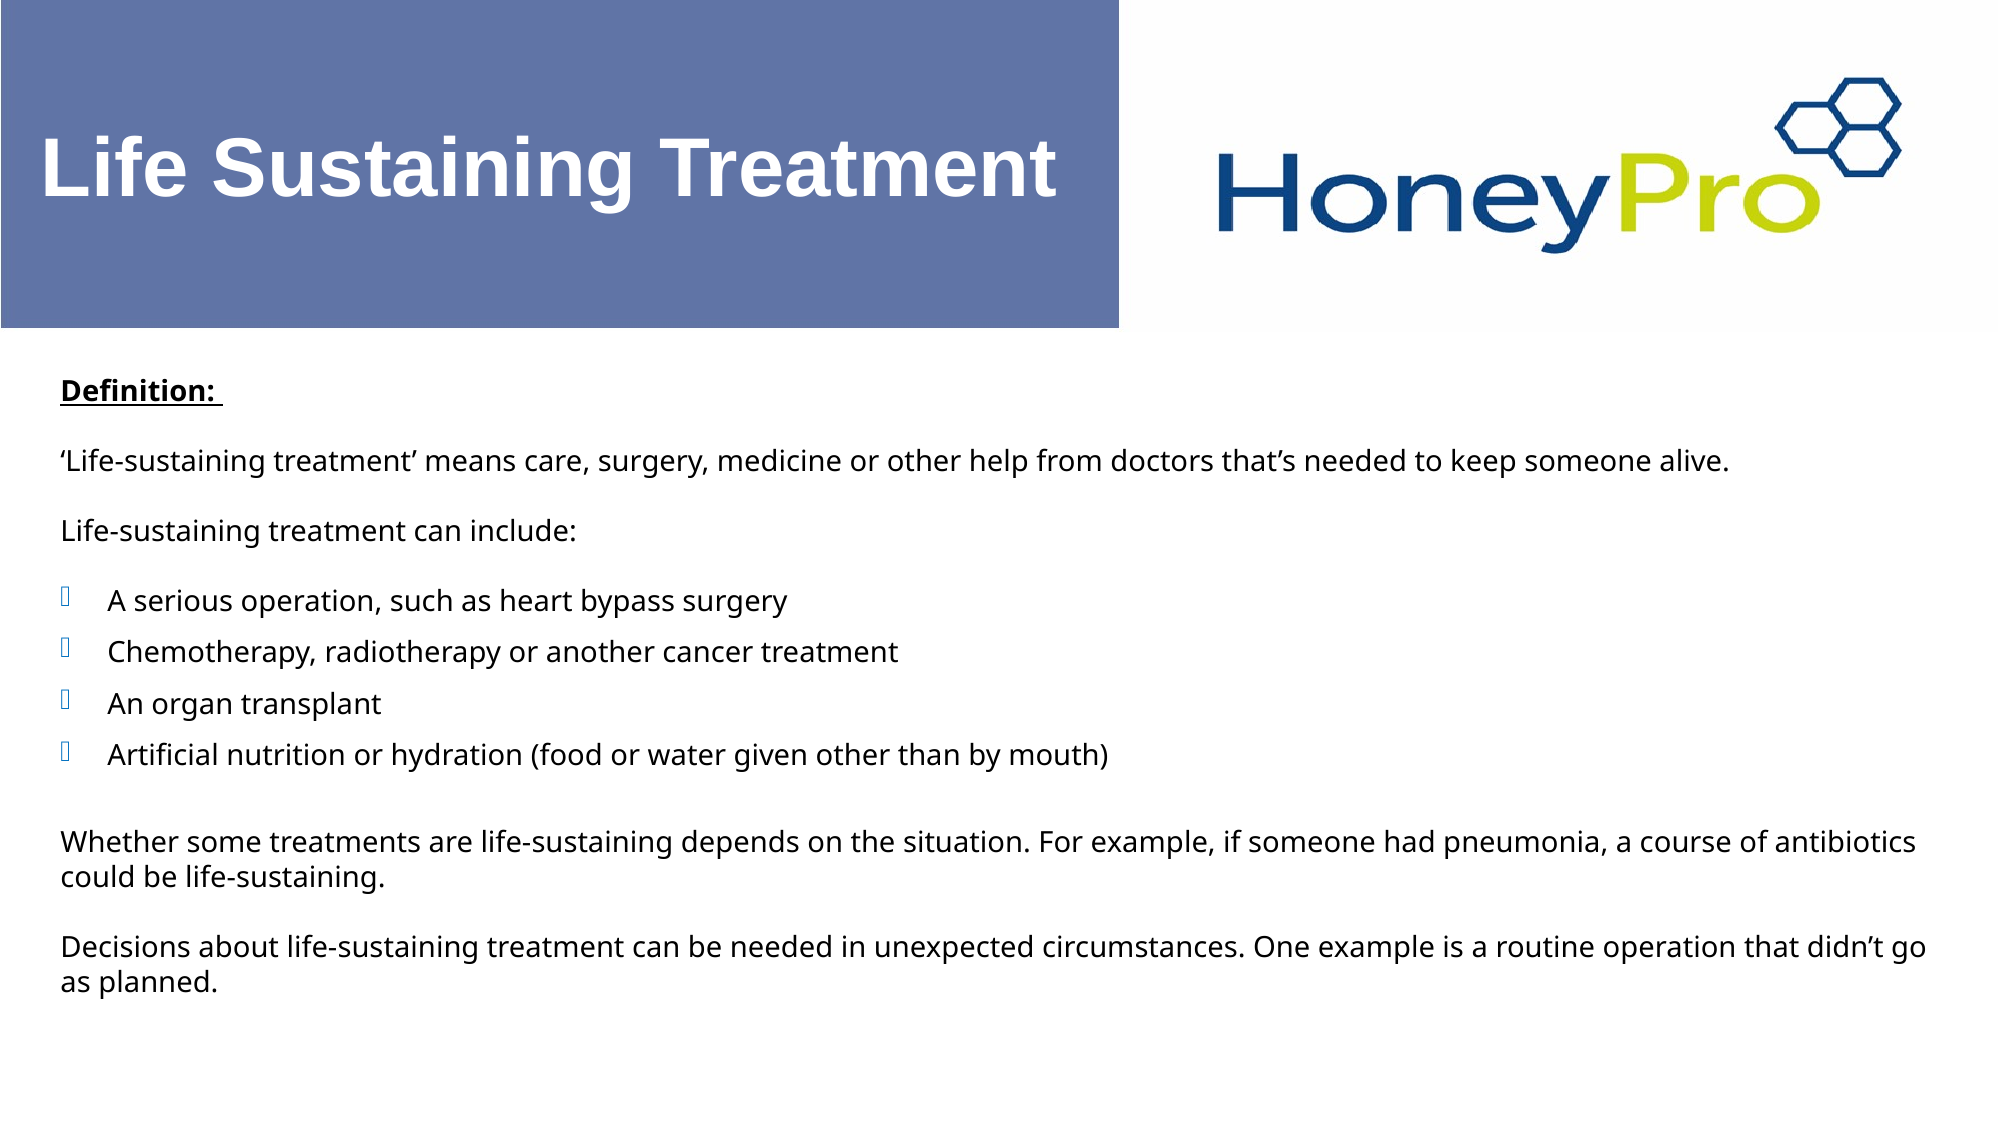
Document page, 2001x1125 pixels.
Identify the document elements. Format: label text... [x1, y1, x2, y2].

text_box Definition: ‘Life-sustaining treatment’ means care, surgery, medicine or other help from doctors that’s needed to keep someone alive. Life-sustaining treatment can include: A serious operation, such as heart bypass surgery Chemotherapy, radiotherapy or another cancer treatment An organ transplant Artificial nutrition or hydration (food or water given other than by mouth) Whether some treatments are life-sustaining depends on the situation. For example, if someone had pneumonia, a course of antibiotics could be life-sustaining. Decisions about life-sustaining treatment can be needed in unexpected circumstances. One example is a routine operation that didn’t go as planned. [45, 364, 1971, 1006]
picture [0, 0, 2001, 1125]
title Life Sustaining Treatment [25, 61, 1760, 222]
